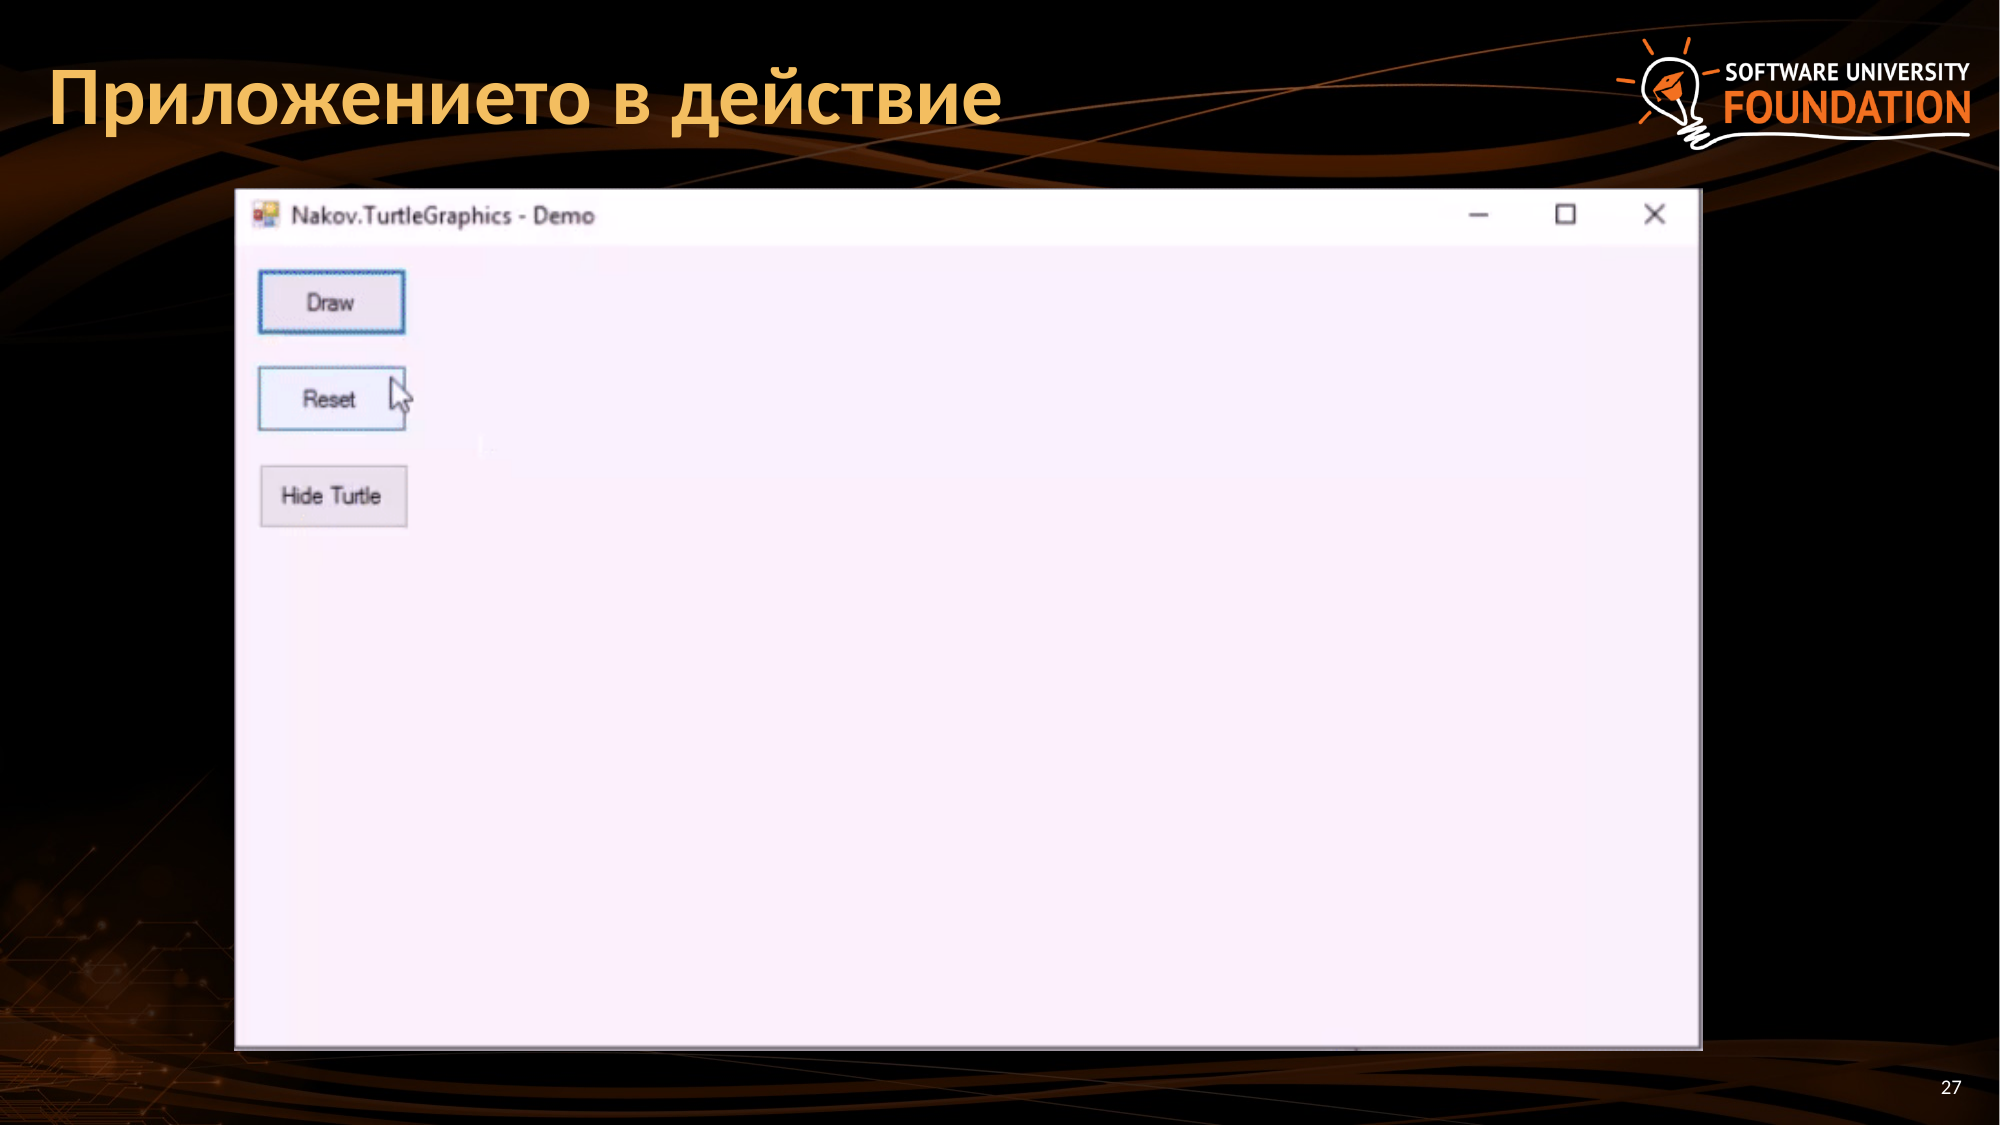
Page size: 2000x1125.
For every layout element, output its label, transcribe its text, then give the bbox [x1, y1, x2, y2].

slide_number 27 [1897, 1070, 1968, 1103]
picture [0, 0, 2000, 1125]
title Приложението в действие [30, 6, 1602, 189]
